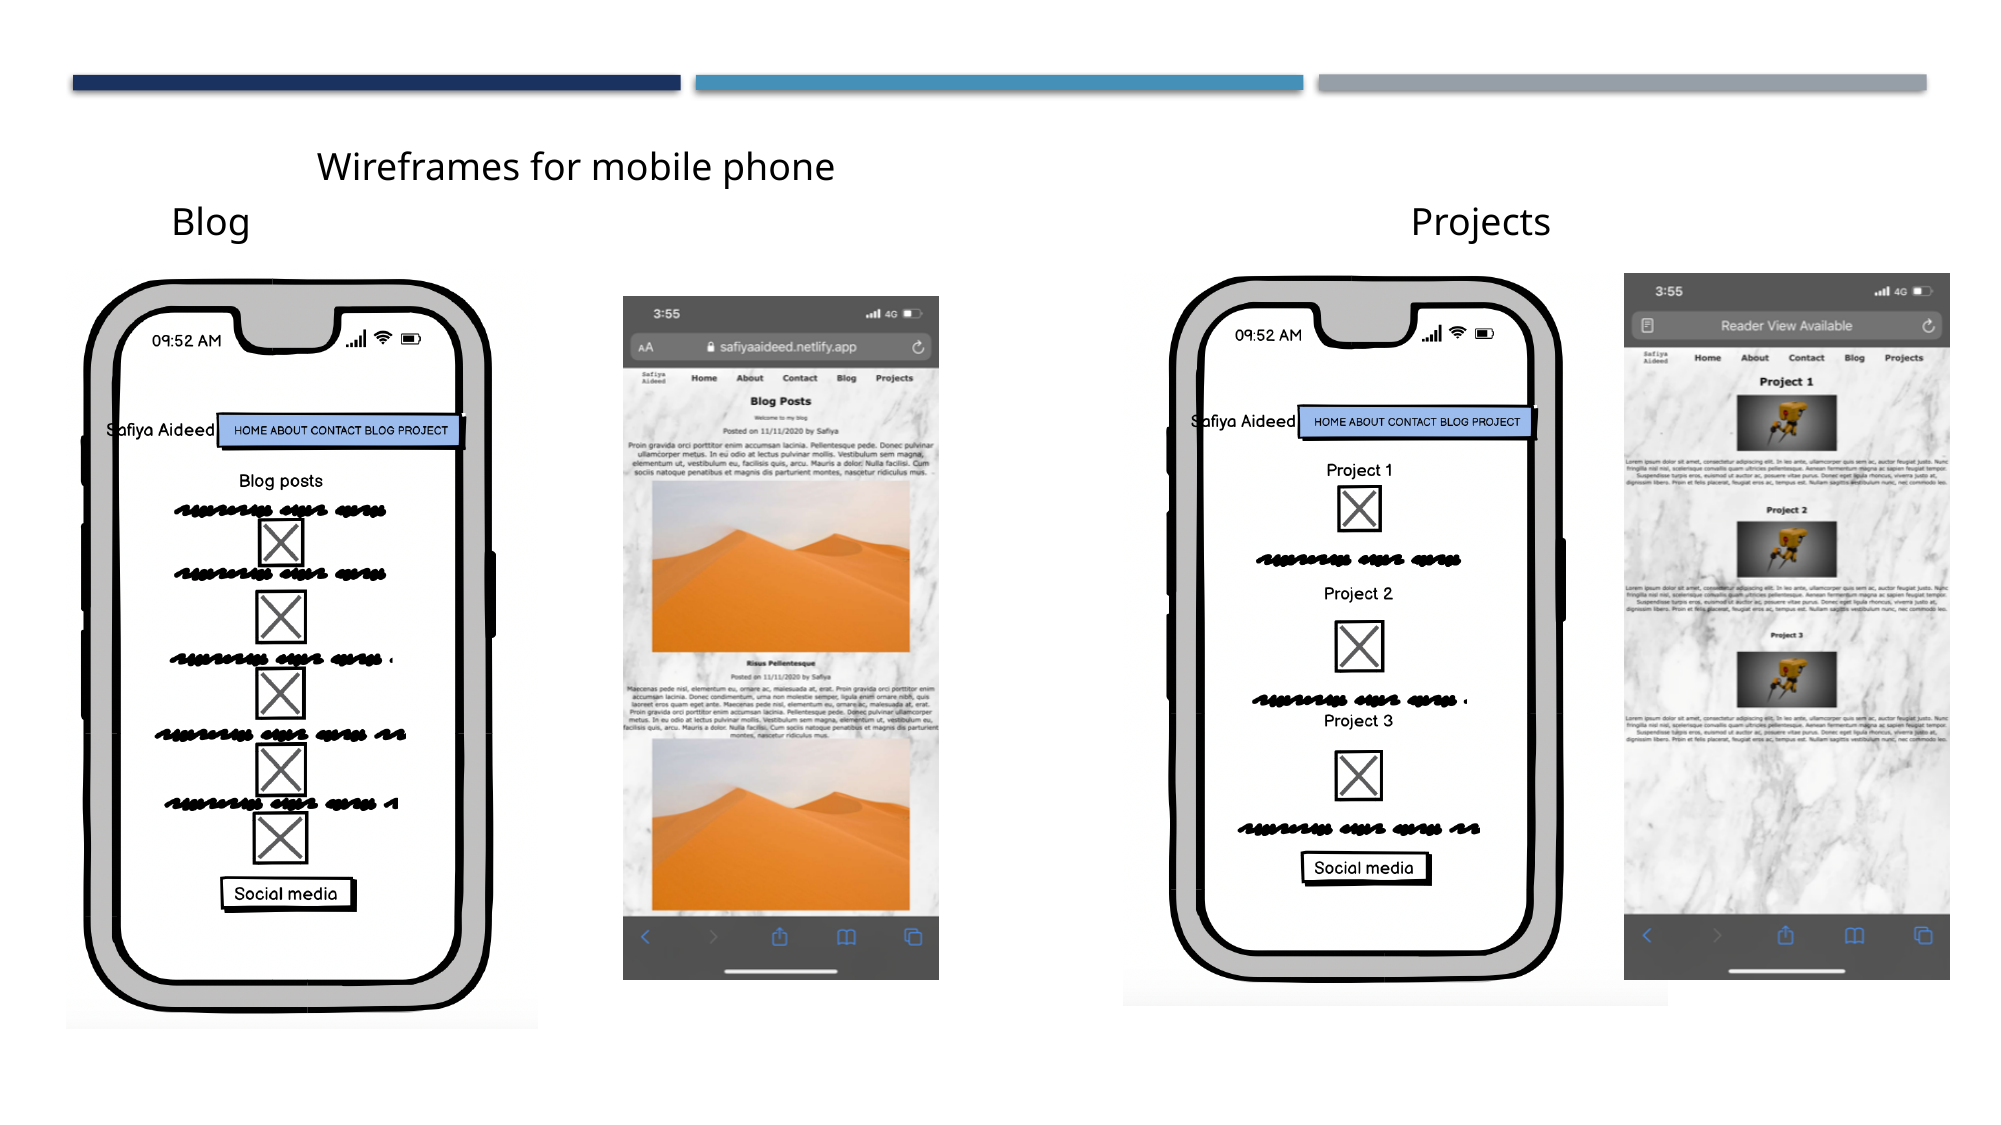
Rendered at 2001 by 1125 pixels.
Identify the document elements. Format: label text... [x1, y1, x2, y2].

picture [65, 269, 539, 1029]
picture [1123, 273, 1951, 1007]
text_box Projects [1395, 190, 1698, 251]
text_box Blog [156, 190, 517, 251]
text_box Wireframes for mobile phone [302, 135, 1105, 196]
picture [622, 296, 939, 980]
